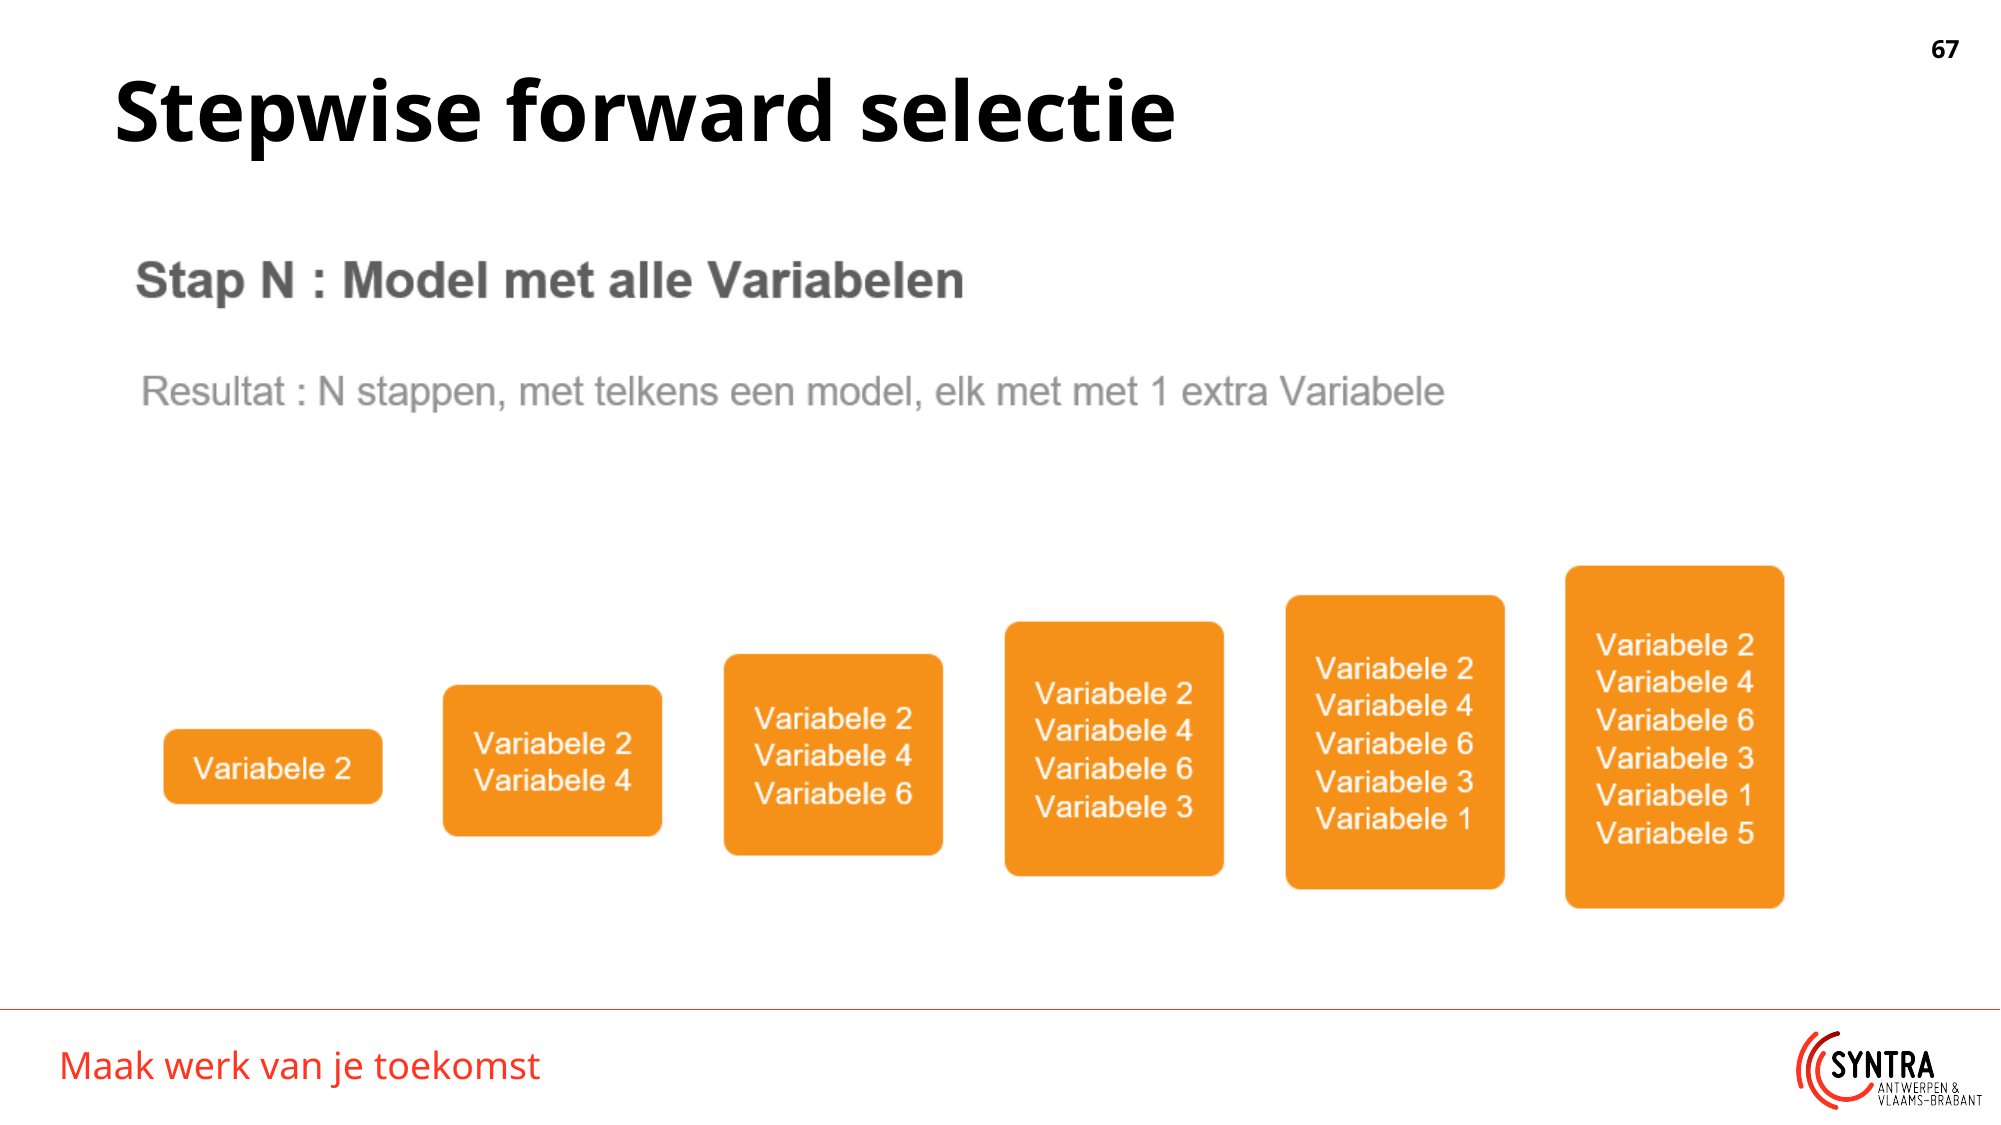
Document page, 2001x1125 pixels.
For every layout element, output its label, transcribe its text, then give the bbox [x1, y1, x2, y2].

title Stepwise forward selectie [99, 62, 1946, 252]
picture [1796, 1031, 1982, 1110]
picture [99, 201, 1867, 1000]
